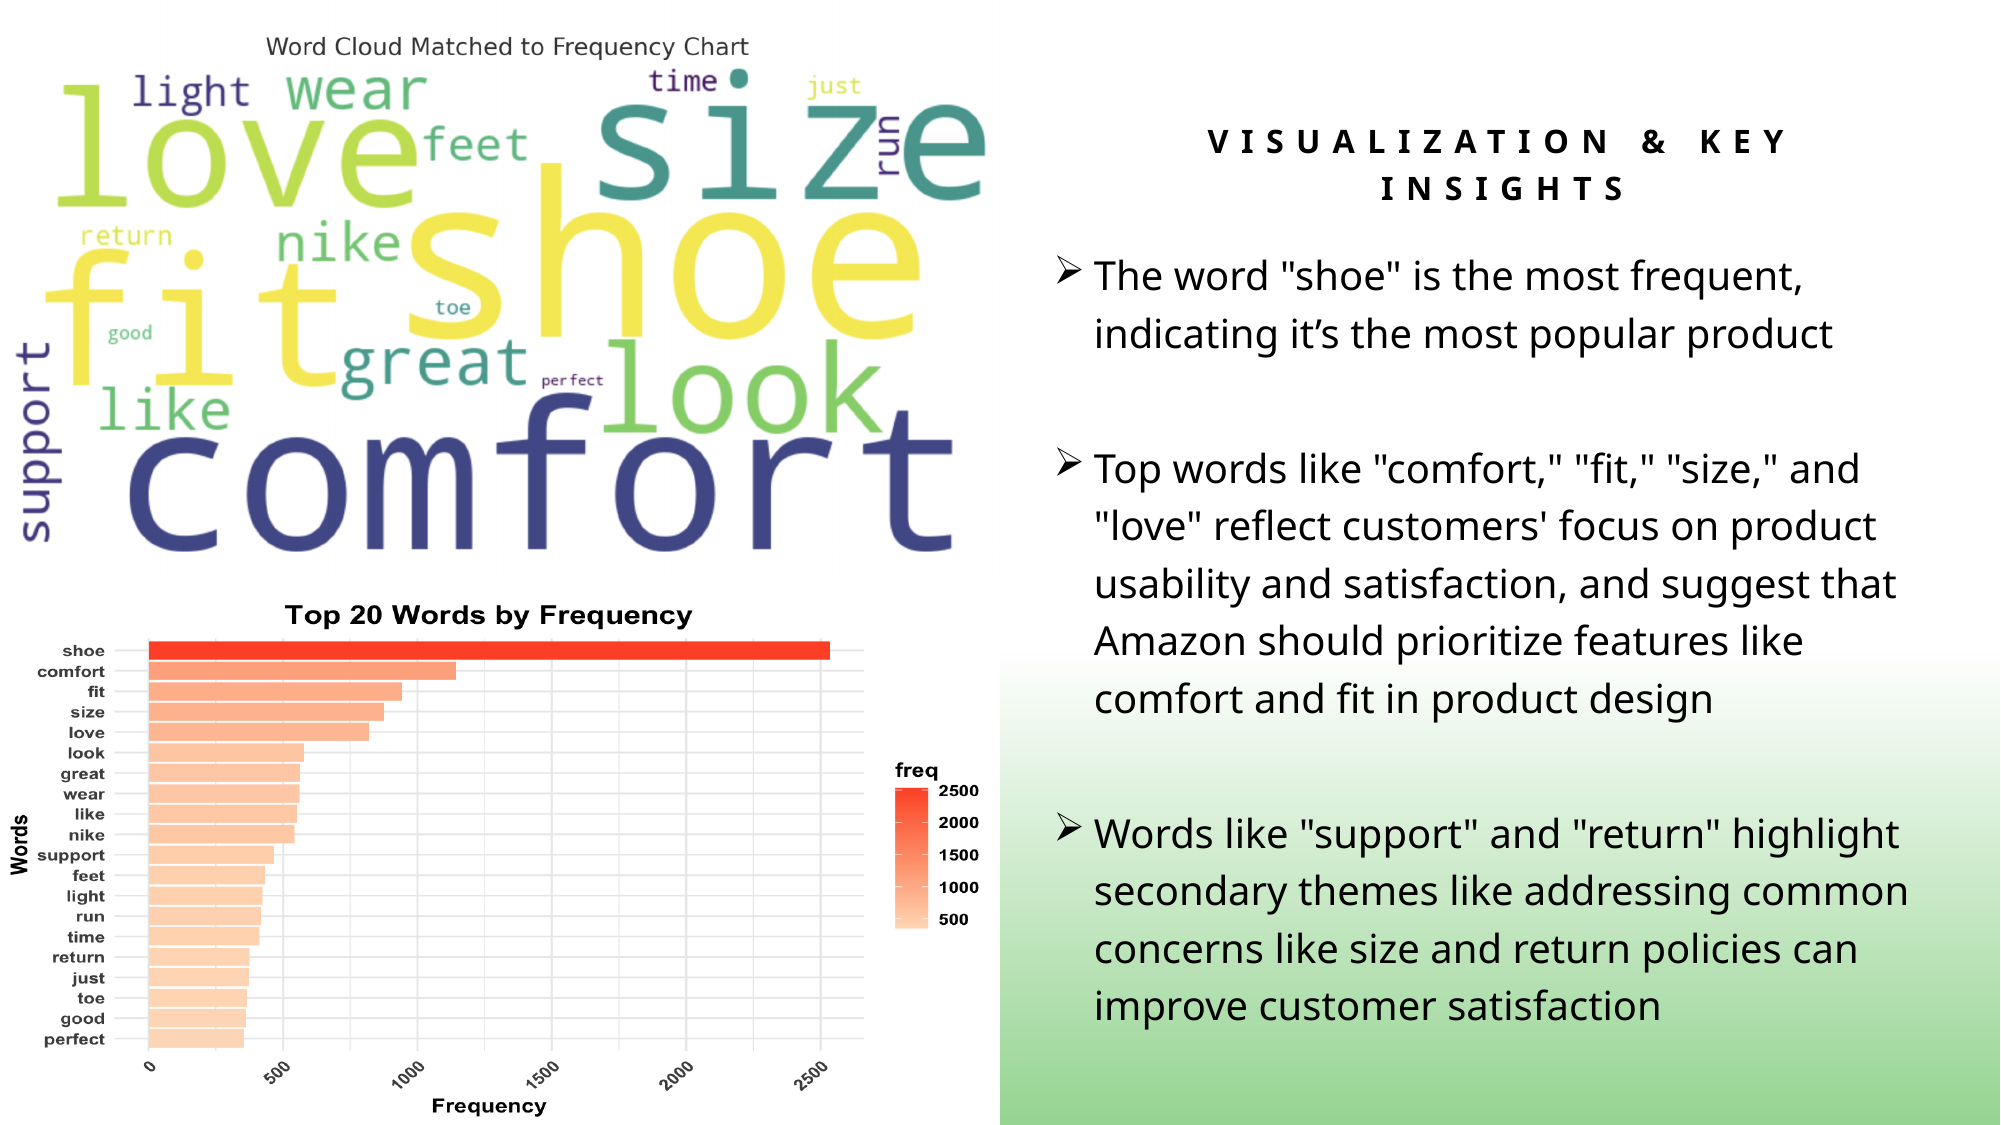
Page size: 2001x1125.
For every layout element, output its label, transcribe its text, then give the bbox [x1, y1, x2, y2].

title Visualization & Key Insights [1153, 105, 1850, 214]
picture [0, 0, 1000, 583]
picture [0, 596, 1000, 1125]
text_box The word "shoe" is the most frequent, indicating it’s the most popular product Top words like "comfort," "fit," "size," and "love" reflect customers' focus on product usability and satisfaction, and suggest that Amazon should prioritize features like comfort and fit in product design Words like "support" and "return" highlight secondary themes like addressing common concerns like size and return policies can improve customer satisfaction [1038, 233, 1966, 1049]
